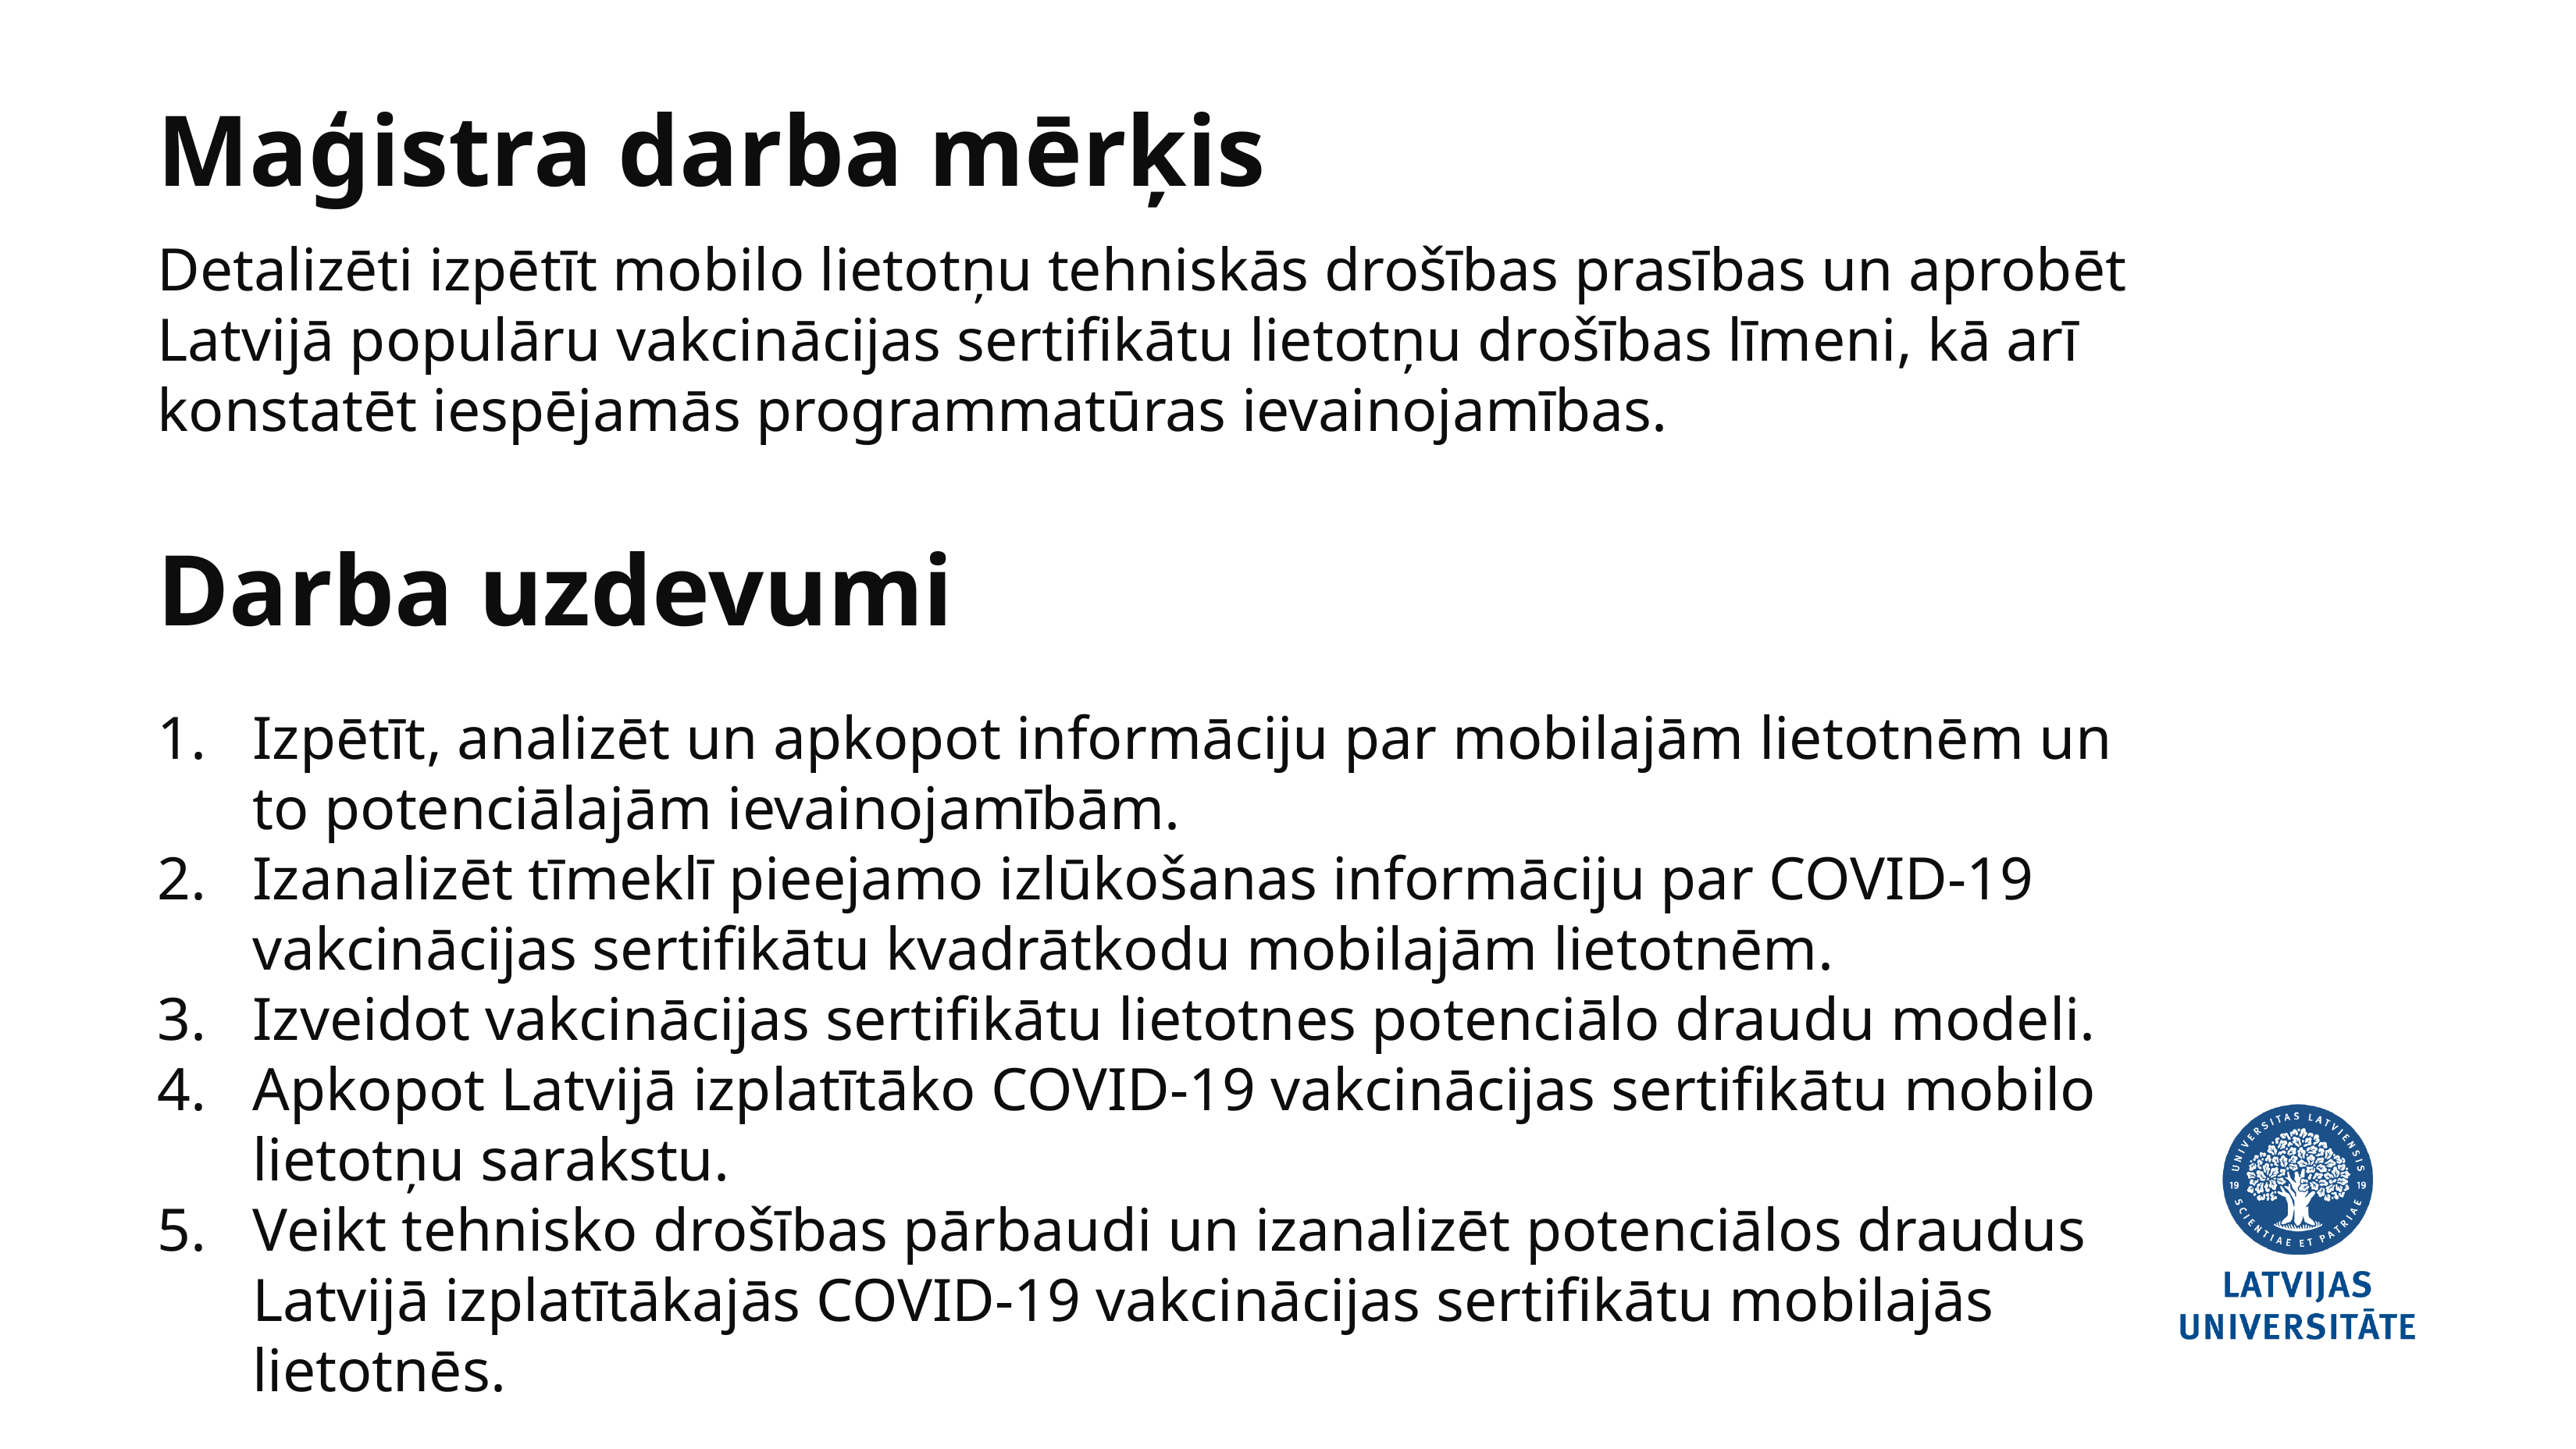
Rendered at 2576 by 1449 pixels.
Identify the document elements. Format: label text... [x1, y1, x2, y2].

list Maģistra darba mērķis [145, 109, 2147, 315]
list Detalizēti izpētīt mobilo lietotņu tehniskās drošības prasības un aprobēt Latvijā populāru vakcinācijas sertifikātu lietotņu drošības līmeni, kā arī konstatēt iespējamās programmatūras ievainojamības. [145, 315, 2147, 481]
text_box Darba uzdevumi [145, 548, 2147, 754]
text_box Izpētīt, analizēt un apkopot informāciju par mobilajām lietotnēm un to potenciālajām ievainojamībām. Izanalizēt tīmeklī pieejamo izlūkošanas informāciju par COVID-19 vakcinācijas sertifikātu kvadrātkodu mobilajām lietotnēm. Izveidot vakcinācijas sertifikātu lietotnes potenciālo draudu modeli. Apkopot Latvijā izplatītāko COVID-19 vakcinācijas sertifikātu mobilo lietotņu sarakstu. Veikt tehnisko drošības pārbaudi un izanalizēt potenciālos draudus Latvijā izplatītākajās COVID-19 vakcinācijas sertifikātu mobilajās lietotnēs. [145, 754, 2147, 1330]
picture [2180, 1104, 2415, 1340]
